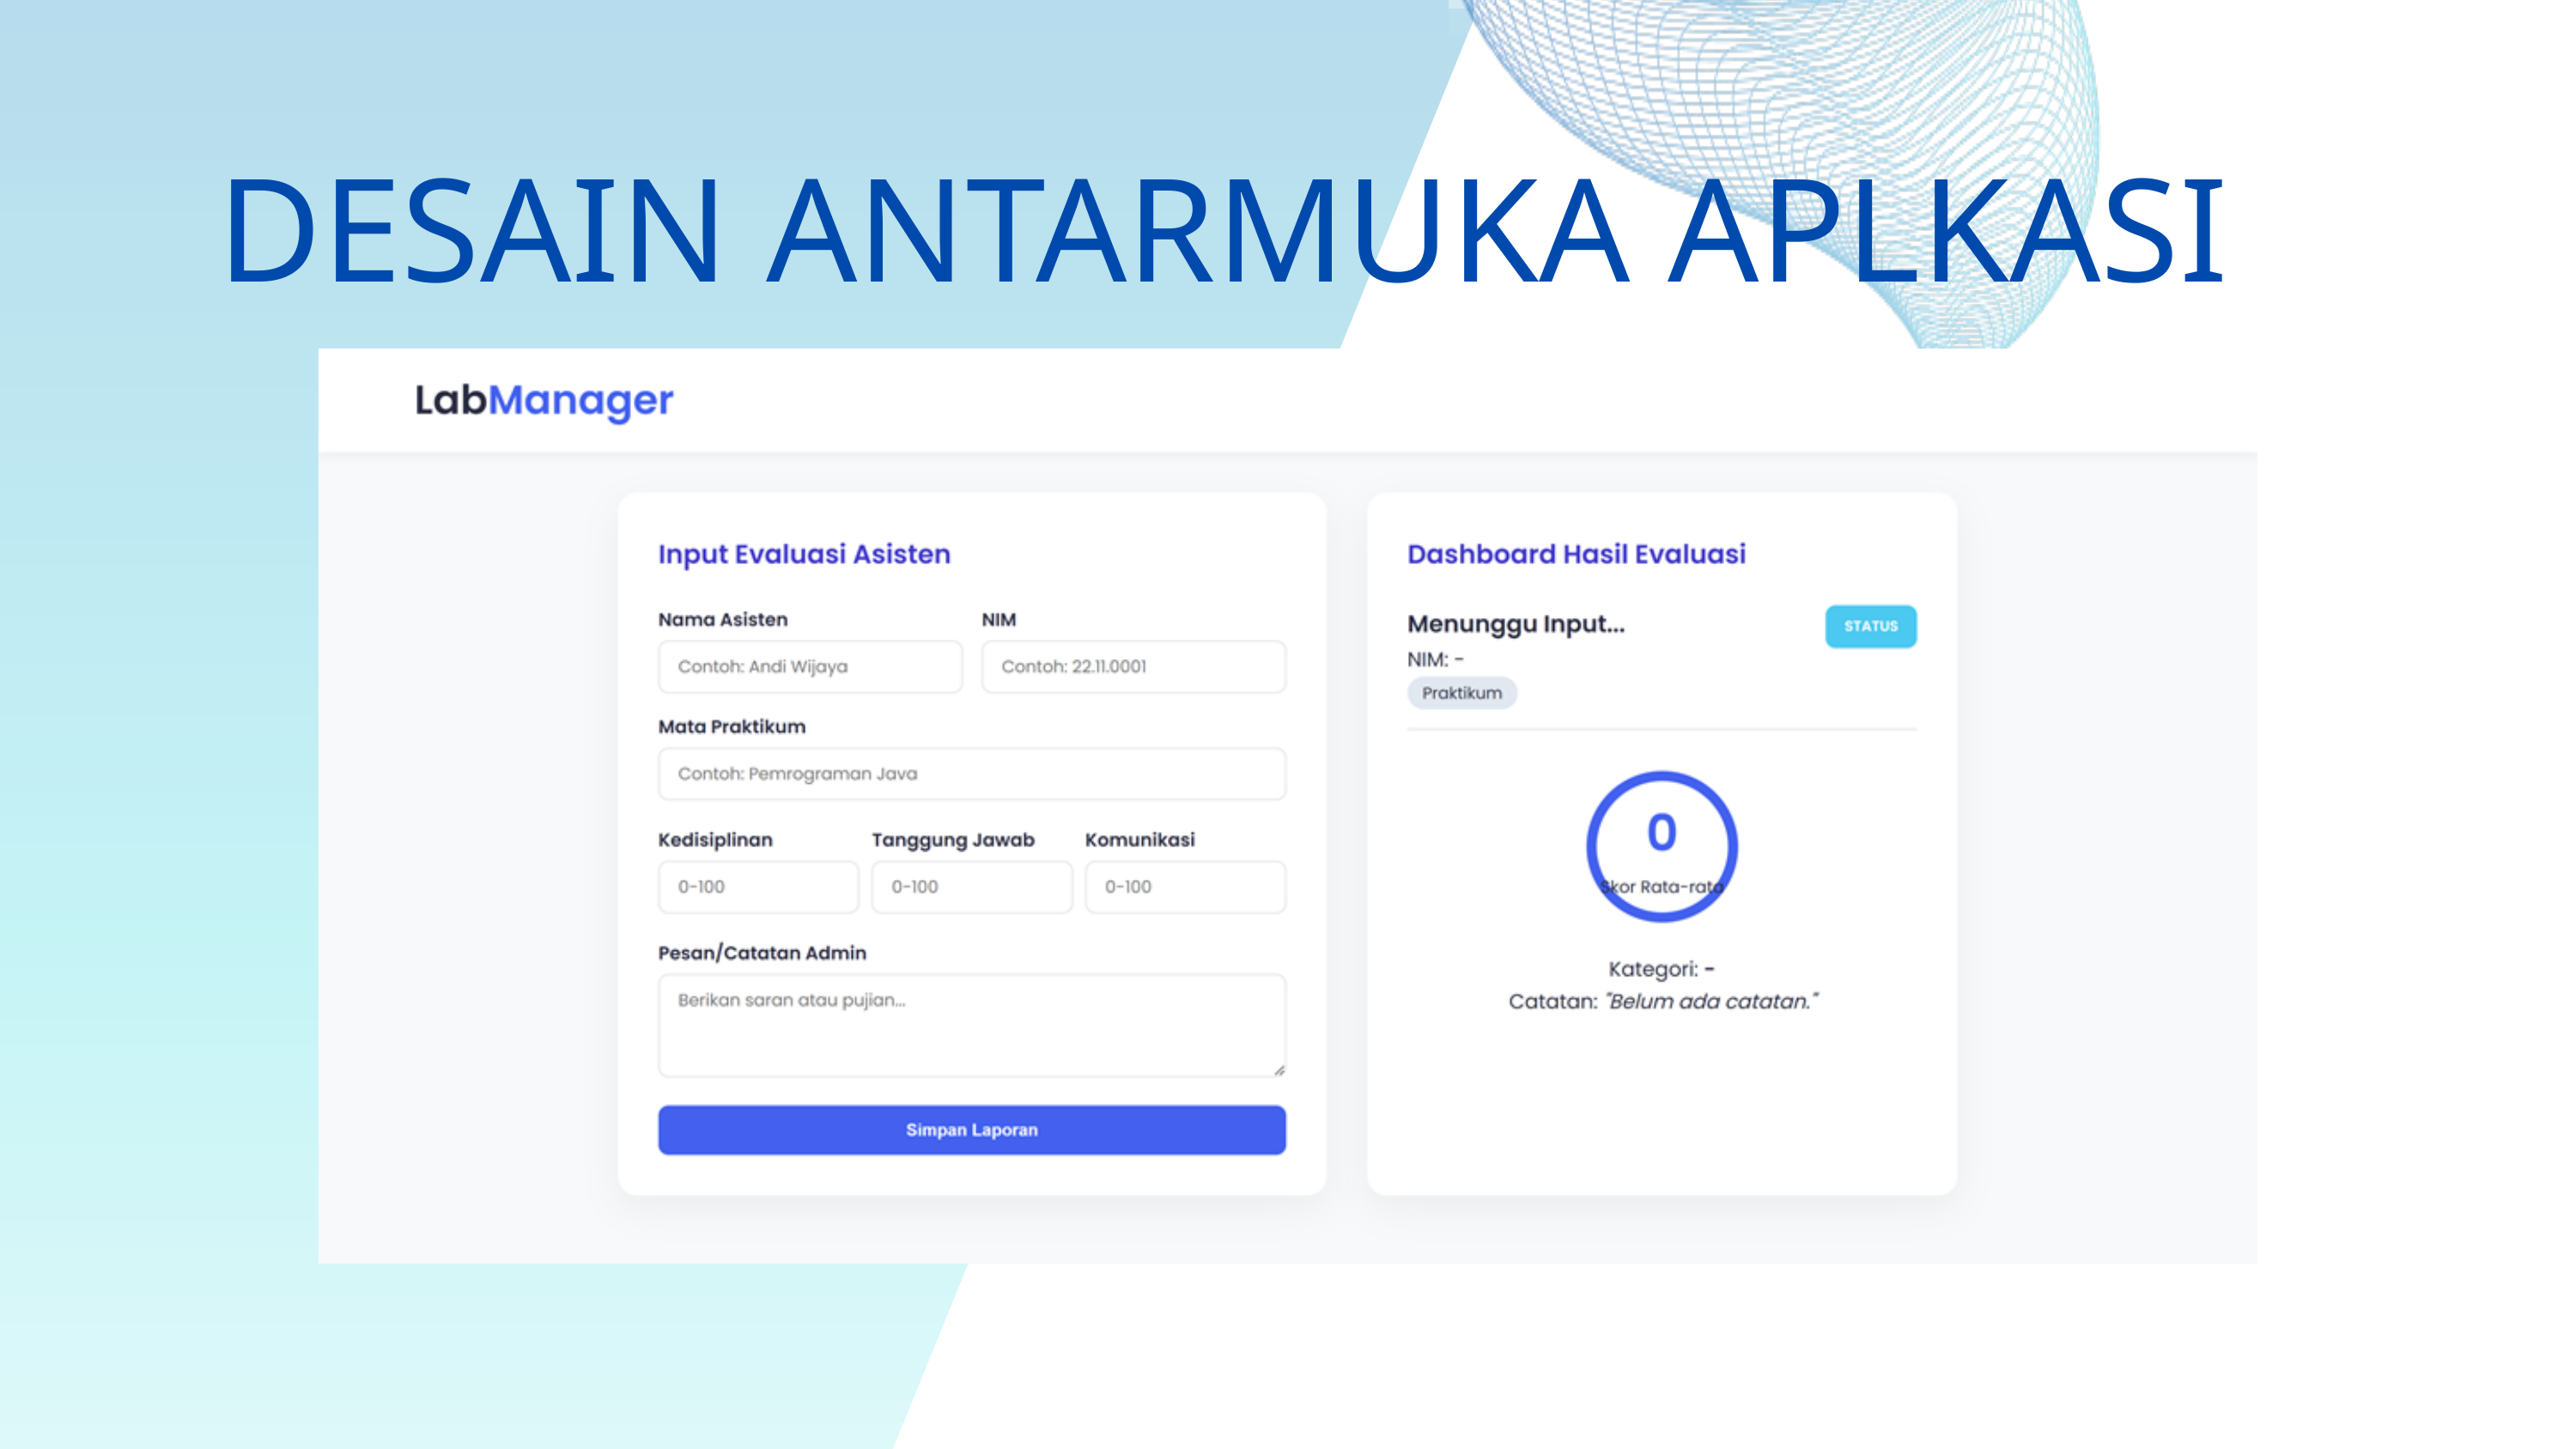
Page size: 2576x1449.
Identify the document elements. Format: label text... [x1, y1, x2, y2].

text_box DESAIN ANTARMUKA APLKASI [217, 167, 2359, 311]
text_box [1343, 311, 2266, 389]
text_box [318, 349, 2258, 1264]
text_box [1343, 0, 2266, 167]
text_box [0, 0, 1343, 1449]
